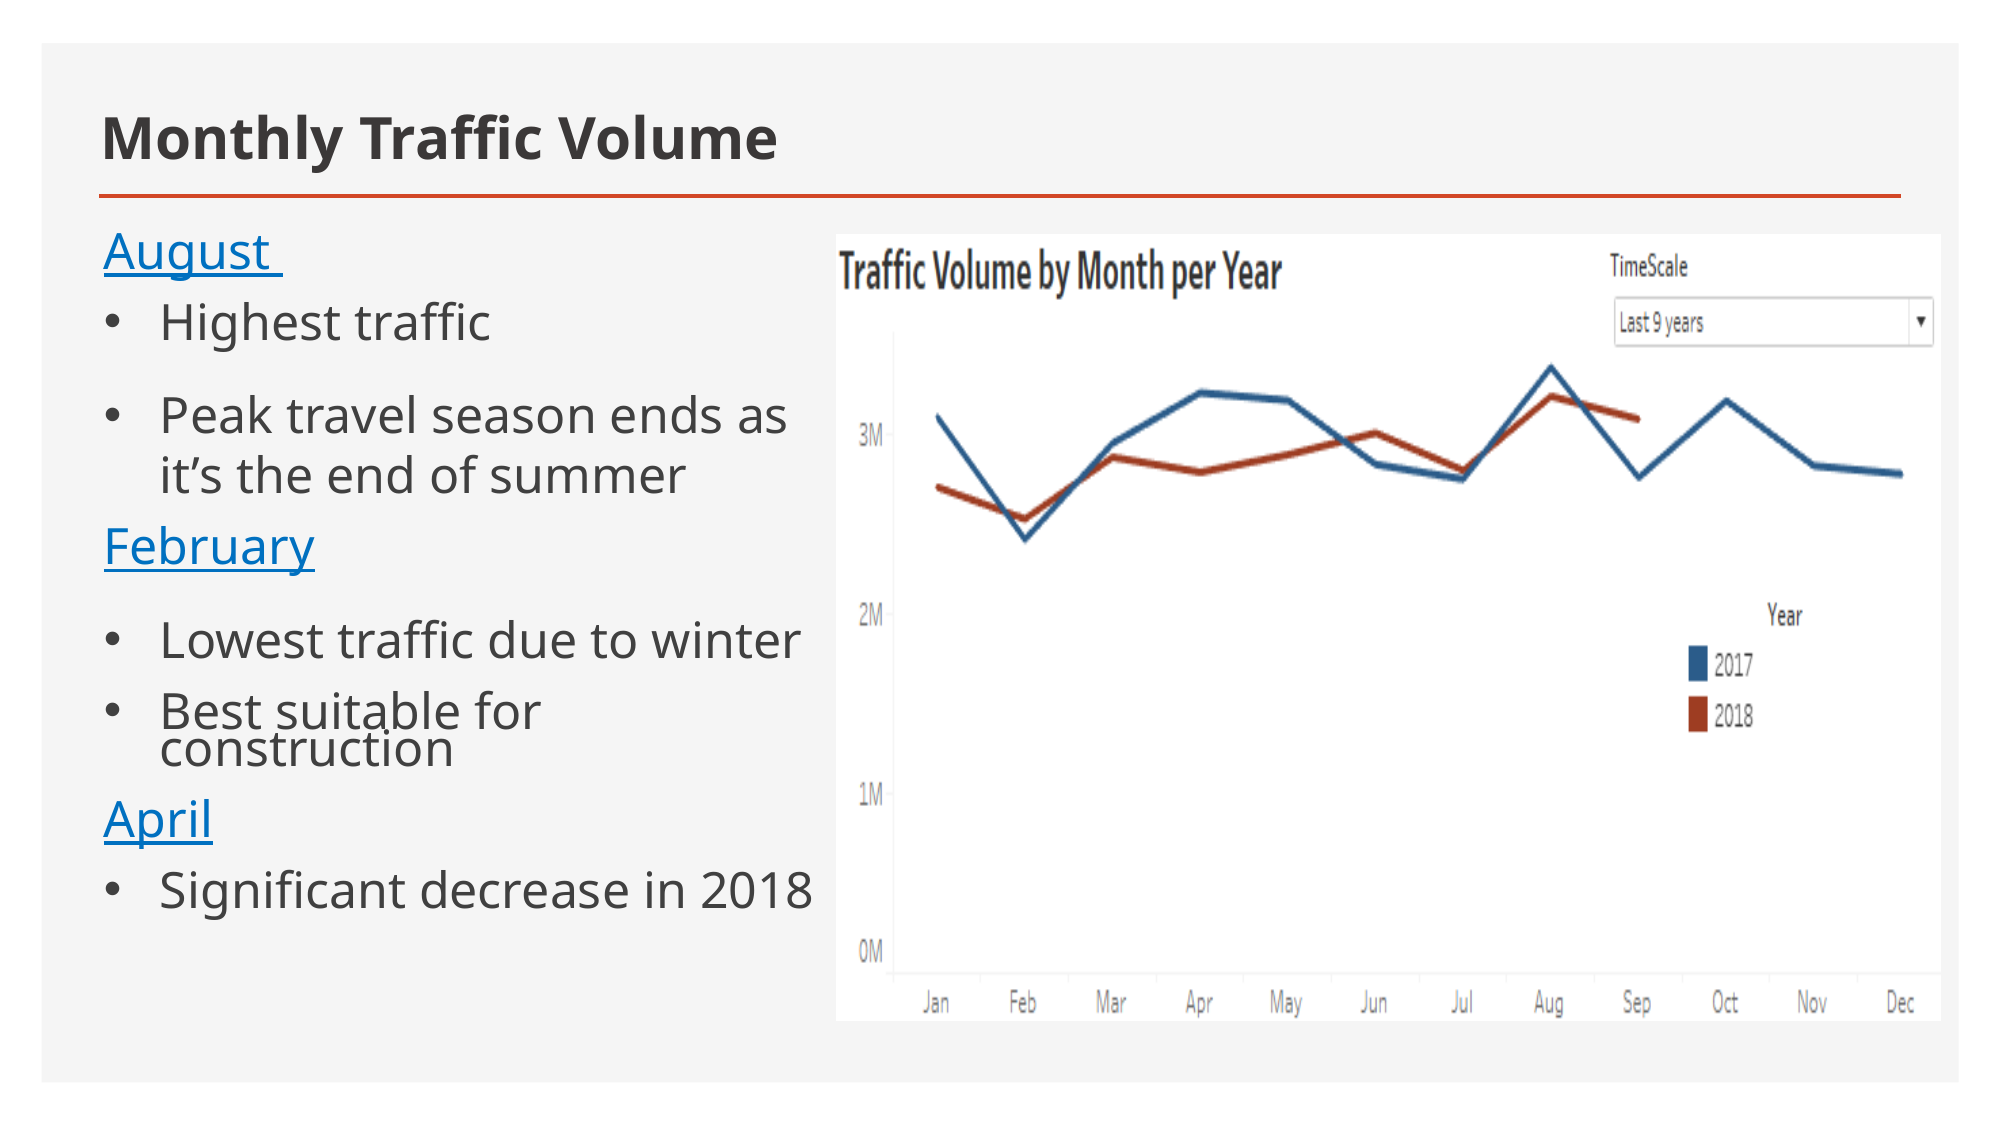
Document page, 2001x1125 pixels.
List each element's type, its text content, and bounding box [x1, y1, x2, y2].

picture [836, 234, 1941, 1021]
list August Highest traffic Peak travel season ends as it’s the end of summer February Lowest traffic due to winter Best suitable for construction April Significant decrease in 2018 [88, 234, 836, 1021]
title Monthly Traffic Volume [85, 73, 1214, 179]
